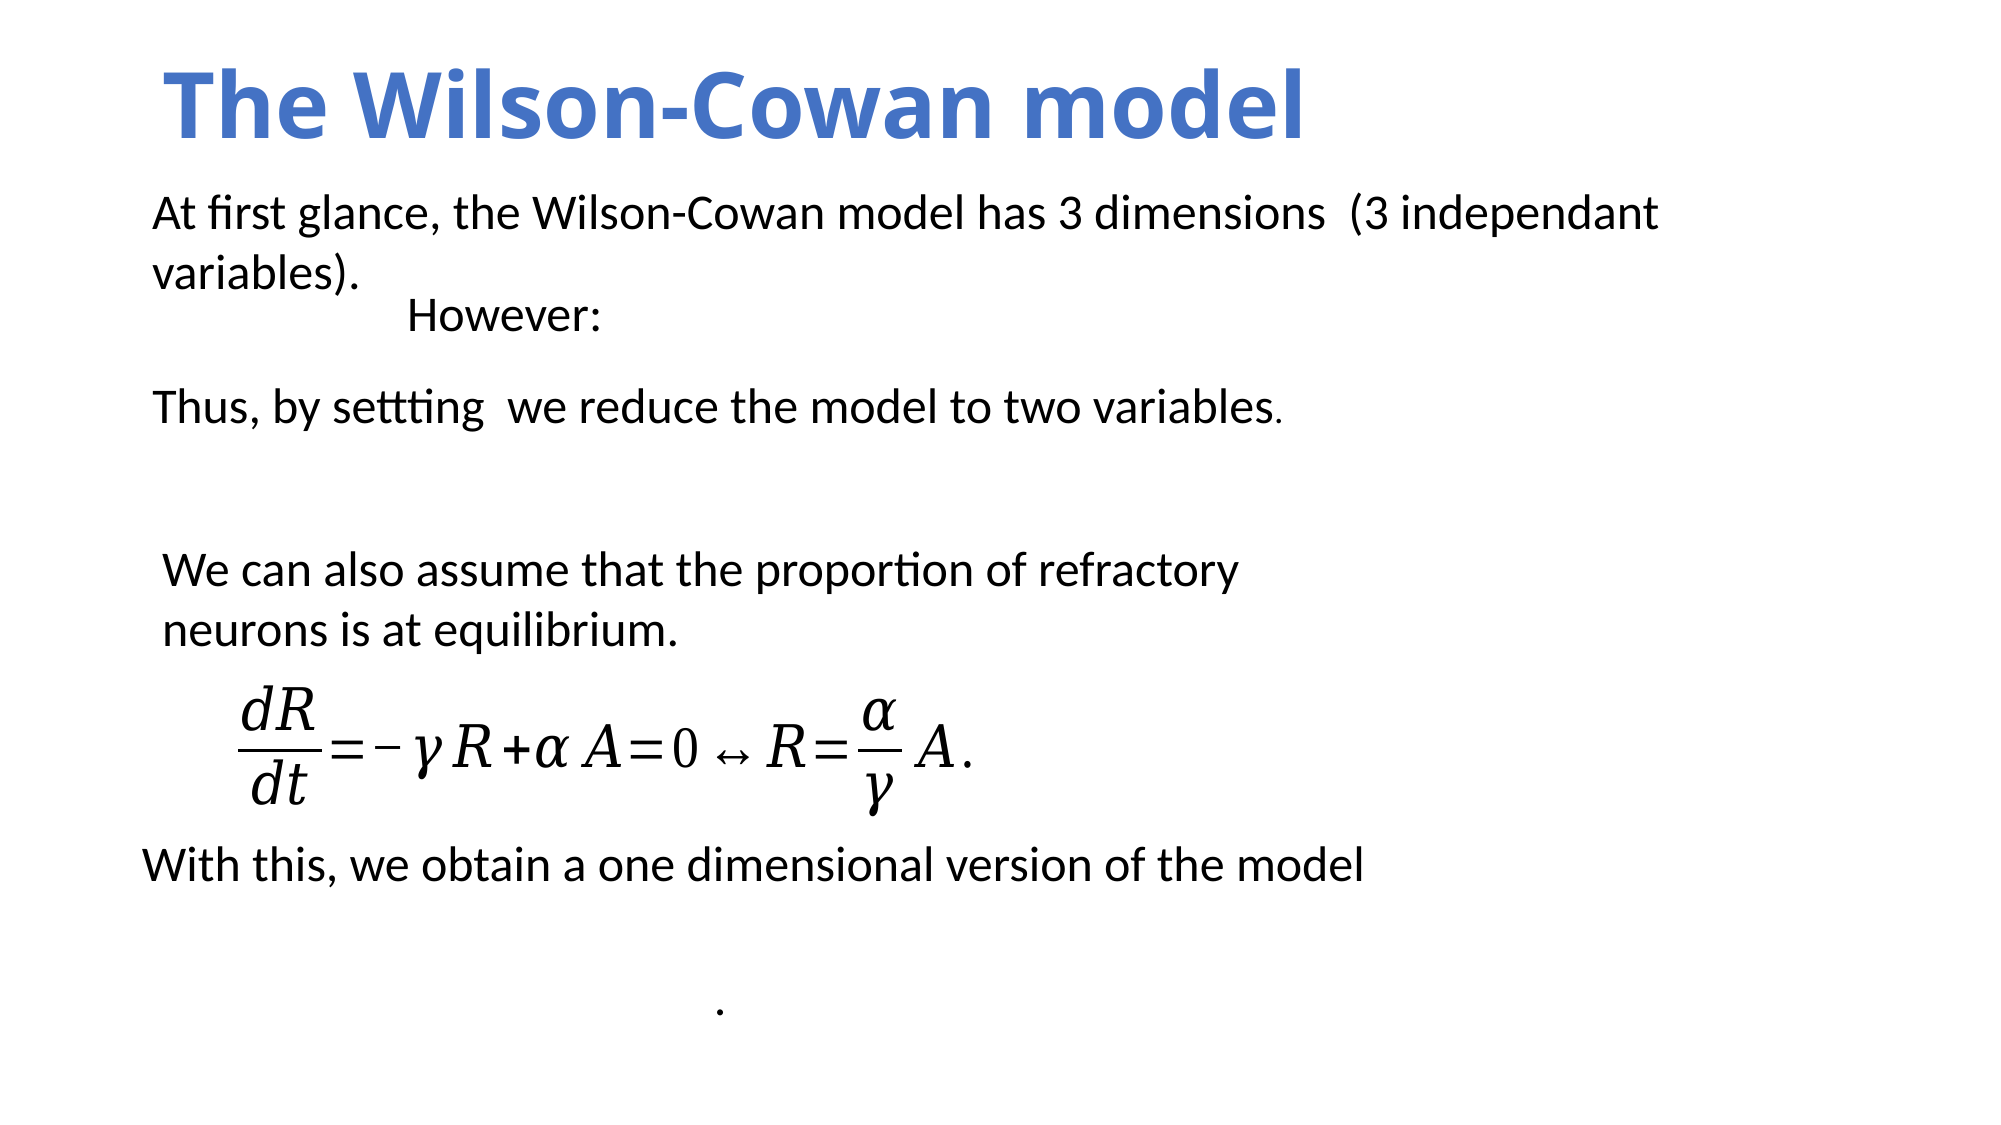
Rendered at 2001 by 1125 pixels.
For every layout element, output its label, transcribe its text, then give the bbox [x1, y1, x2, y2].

text_box At first glance, the Wilson-Cowan model has 3 dimensions (3 independant variables). [137, 172, 1883, 307]
text_box With this, we obtain a one dimensional version of the model [127, 823, 1508, 899]
text_box We can also assume that the proportion of refractory neurons is at equilibrium. [147, 529, 1365, 665]
title The Wilson-Cowan model [147, 0, 1873, 172]
